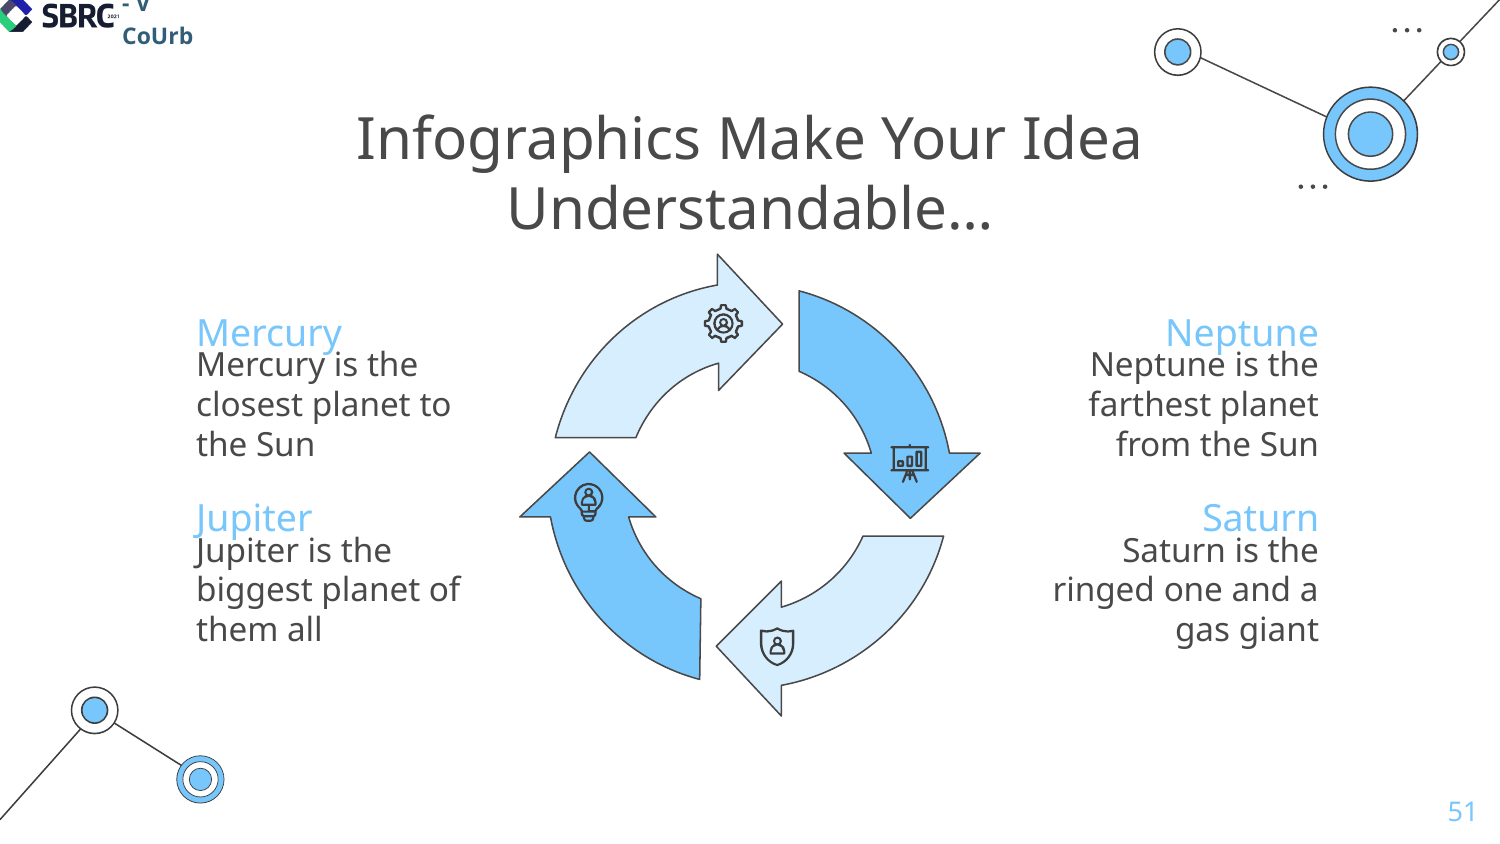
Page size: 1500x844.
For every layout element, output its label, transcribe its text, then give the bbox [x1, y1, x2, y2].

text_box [889, 443, 930, 484]
subtitle Mercury [181, 301, 511, 353]
subtitle Saturn is the ringed one and a gas giant [1005, 538, 1335, 639]
subtitle Mercury is the closest planet to the Sun [181, 353, 511, 454]
subtitle Jupiter [181, 479, 511, 538]
slide_number ‹#› [1403, 779, 1494, 844]
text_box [519, 253, 981, 717]
title Infographics Make Your Idea Understandable… [118, 86, 1382, 181]
picture [0, 0, 119, 32]
subtitle Saturn [1005, 479, 1335, 538]
subtitle Jupiter is the biggest planet of them all [181, 538, 511, 639]
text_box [703, 303, 744, 344]
subtitle Neptune [1005, 301, 1335, 353]
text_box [759, 627, 795, 667]
subtitle Neptune is the farthest planet from the Sun [1005, 353, 1335, 454]
